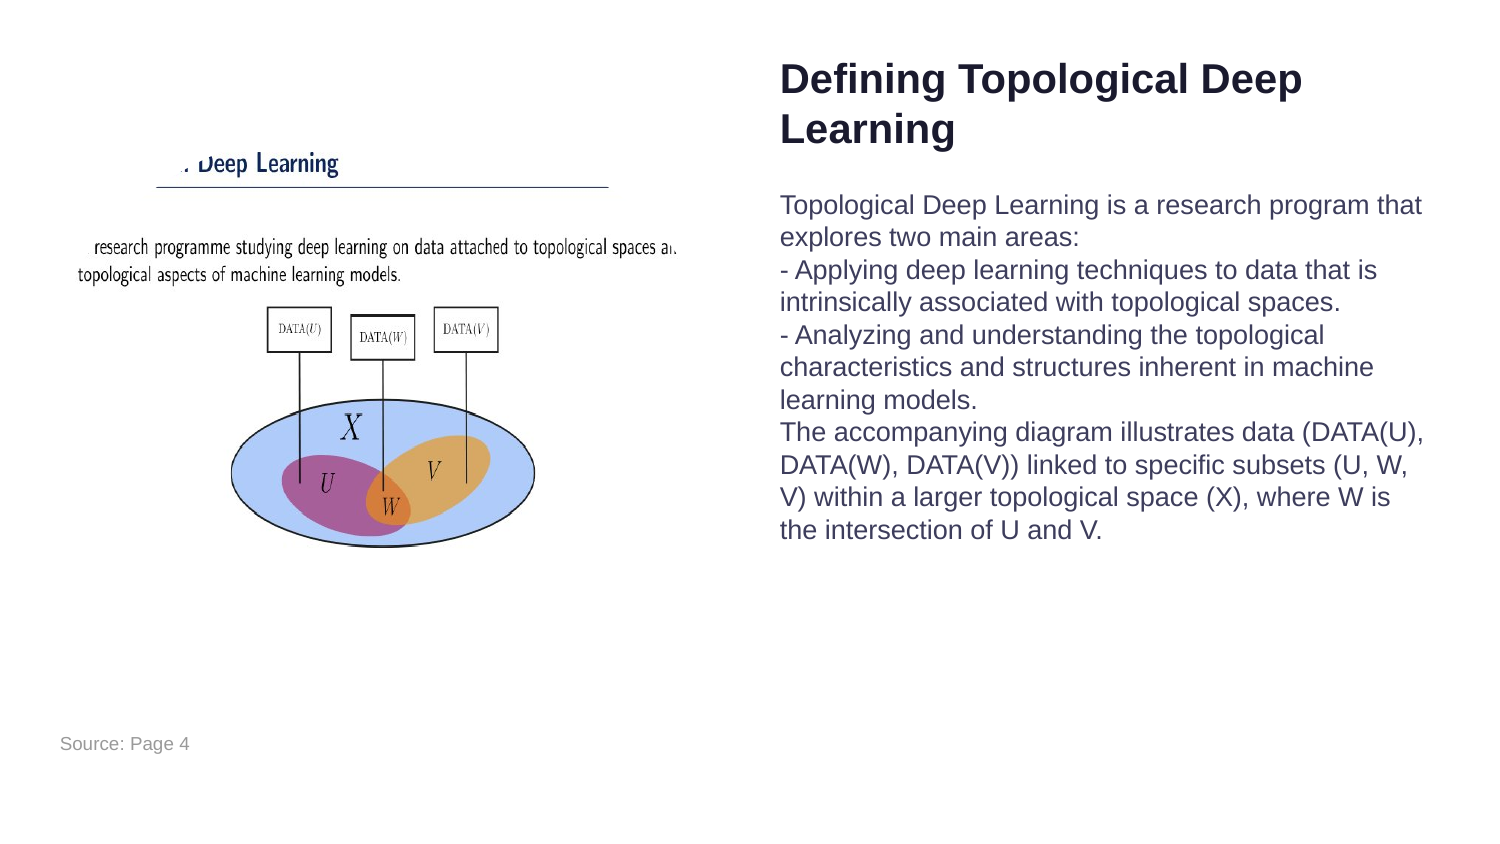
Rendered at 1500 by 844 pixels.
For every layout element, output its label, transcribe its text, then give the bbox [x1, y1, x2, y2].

text_box Topological Deep Learning is a research program that explores two main areas: - Applying deep learning techniques to data that is intrinsically associated with topological spaces. - Analyzing and understanding the topological characteristics and structures inherent in machine learning models. The accompanying diagram illustrates data (DATA(U), DATA(W), DATA(V)) linked to specific subsets (U, W, V) within a larger topological space (X), where W is the intersection of U and V. [764, 179, 1440, 645]
picture [44, 119, 720, 645]
text_box Source: Page 4 [44, 719, 495, 765]
text_box Defining Topological Deep Learning [764, 44, 1440, 165]
